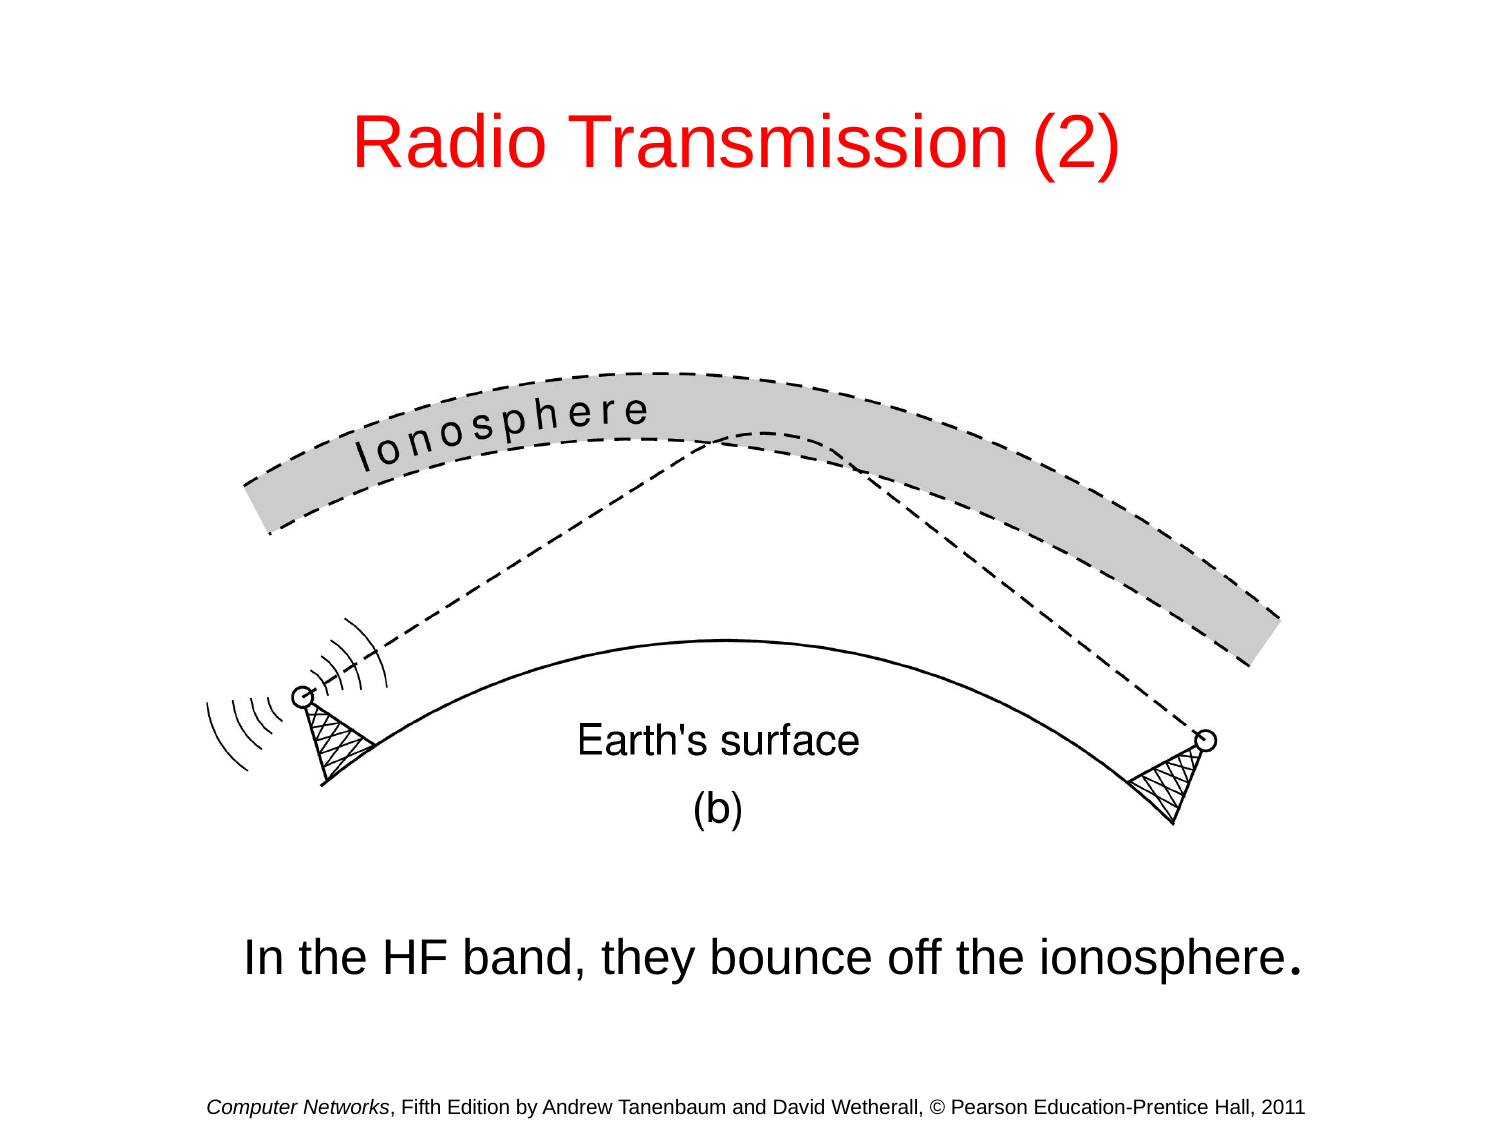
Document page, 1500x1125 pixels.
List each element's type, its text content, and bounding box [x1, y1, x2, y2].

footer Computer Networks, Fifth Edition by Andrew Tanenbaum and David Wetherall, © Pearson Education-Prentice Hall, 2011 [50, 1087, 1463, 1125]
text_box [169, 267, 1331, 858]
title Radio Transmission (2) [62, 49, 1413, 226]
list In the HF band, they bounce off the ionosphere. [46, 899, 1500, 1076]
